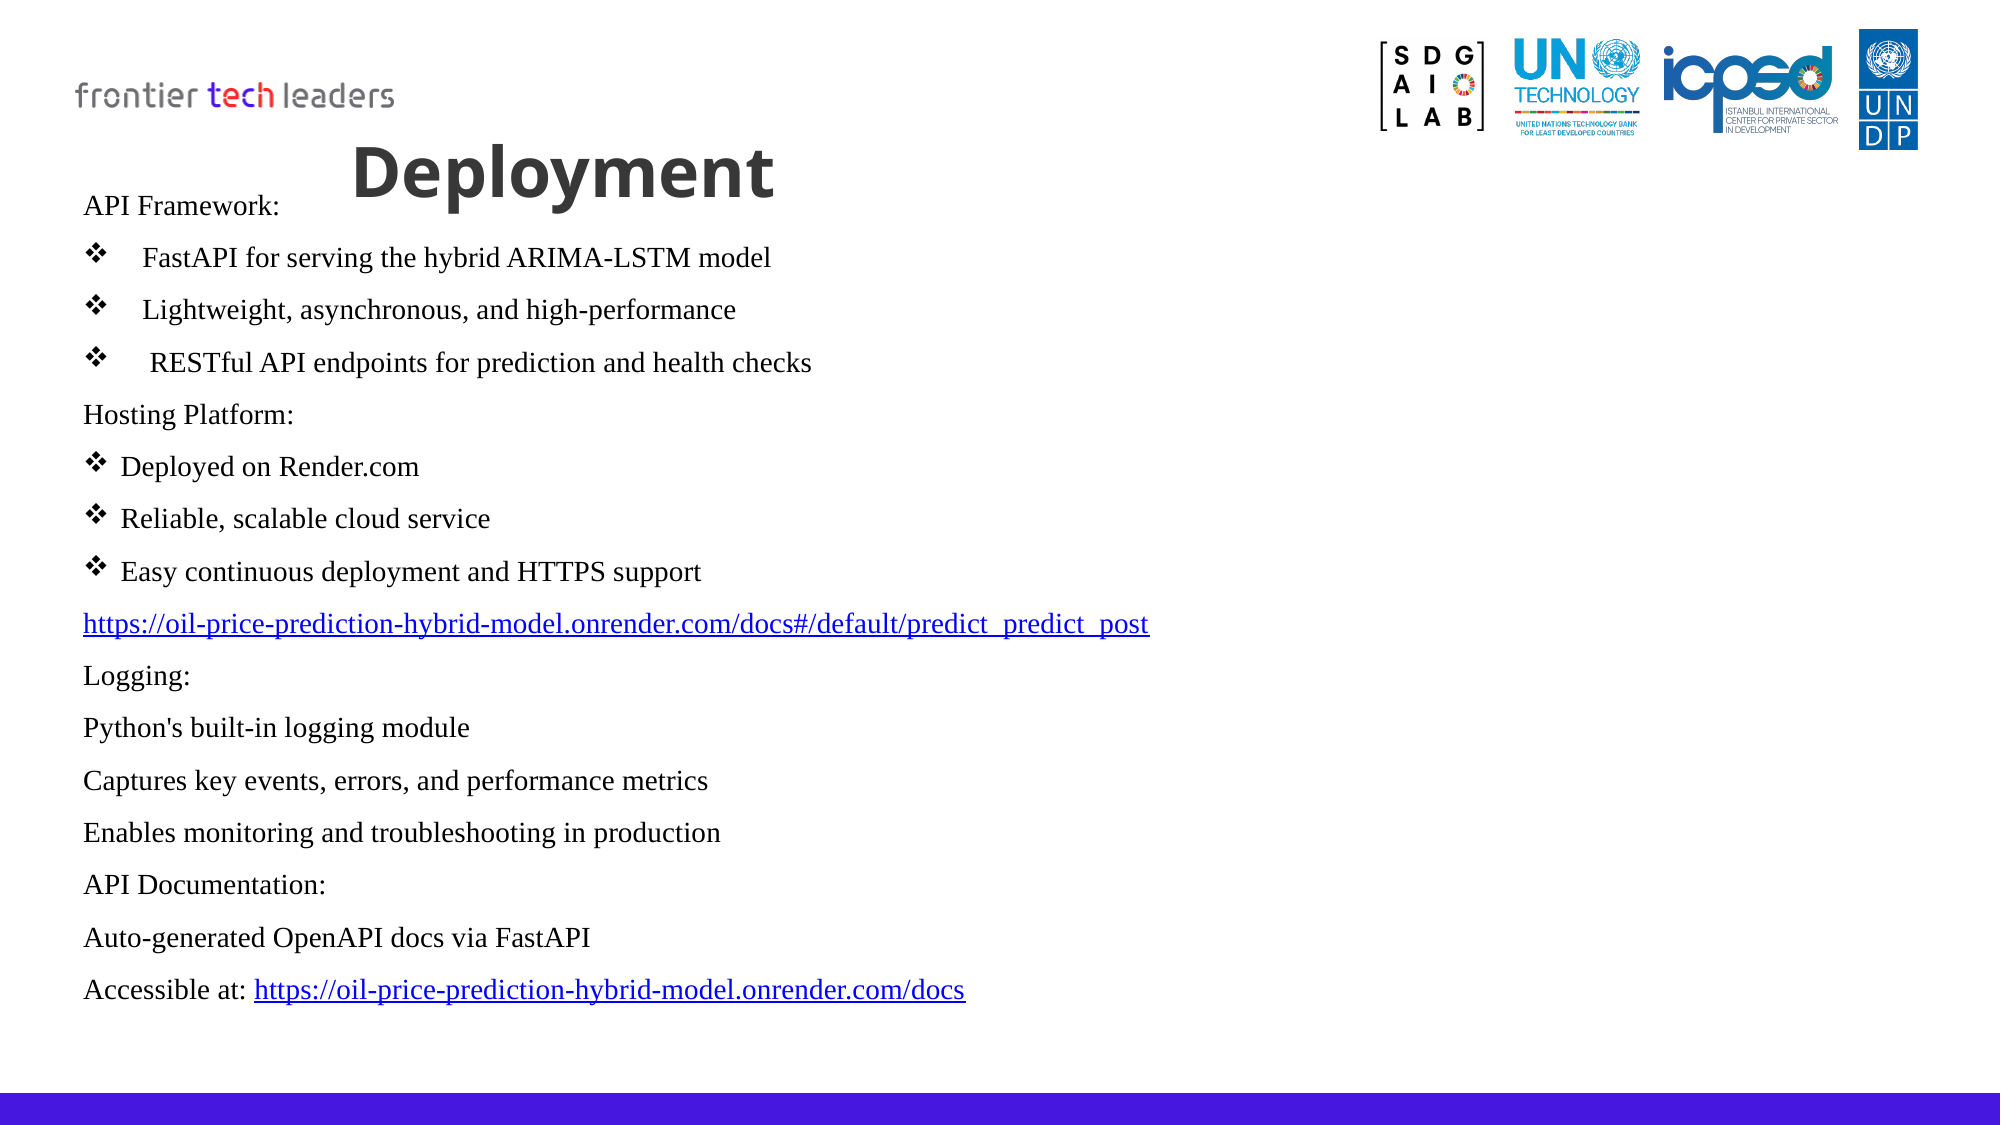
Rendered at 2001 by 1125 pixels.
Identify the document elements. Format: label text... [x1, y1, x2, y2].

picture [75, 82, 394, 108]
text_box API Framework: FastAPI for serving the hybrid ARIMA-LSTM model Lightweight, asynchronous, and high-performance RESTful API endpoints for prediction and health checks Hosting Platform: Deployed on Render.com Reliable, scalable cloud service Easy continuous deployment and HTTPS support https://oil-price-prediction-hybrid-model.onrender.com/docs#/default/predict_predict_post Logging: Python's built-in logging module Captures key events, errors, and performance metrics Enables monitoring and troubleshooting in production API Documentation: Auto-generated OpenAPI docs via FastAPI Accessible at: https://oil-price-prediction-hybrid-model.onrender.com/docs [75, 182, 1871, 1082]
text_box [0, 1093, 2000, 1125]
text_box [1377, 29, 1918, 150]
text_box Deployment [342, 127, 1143, 182]
